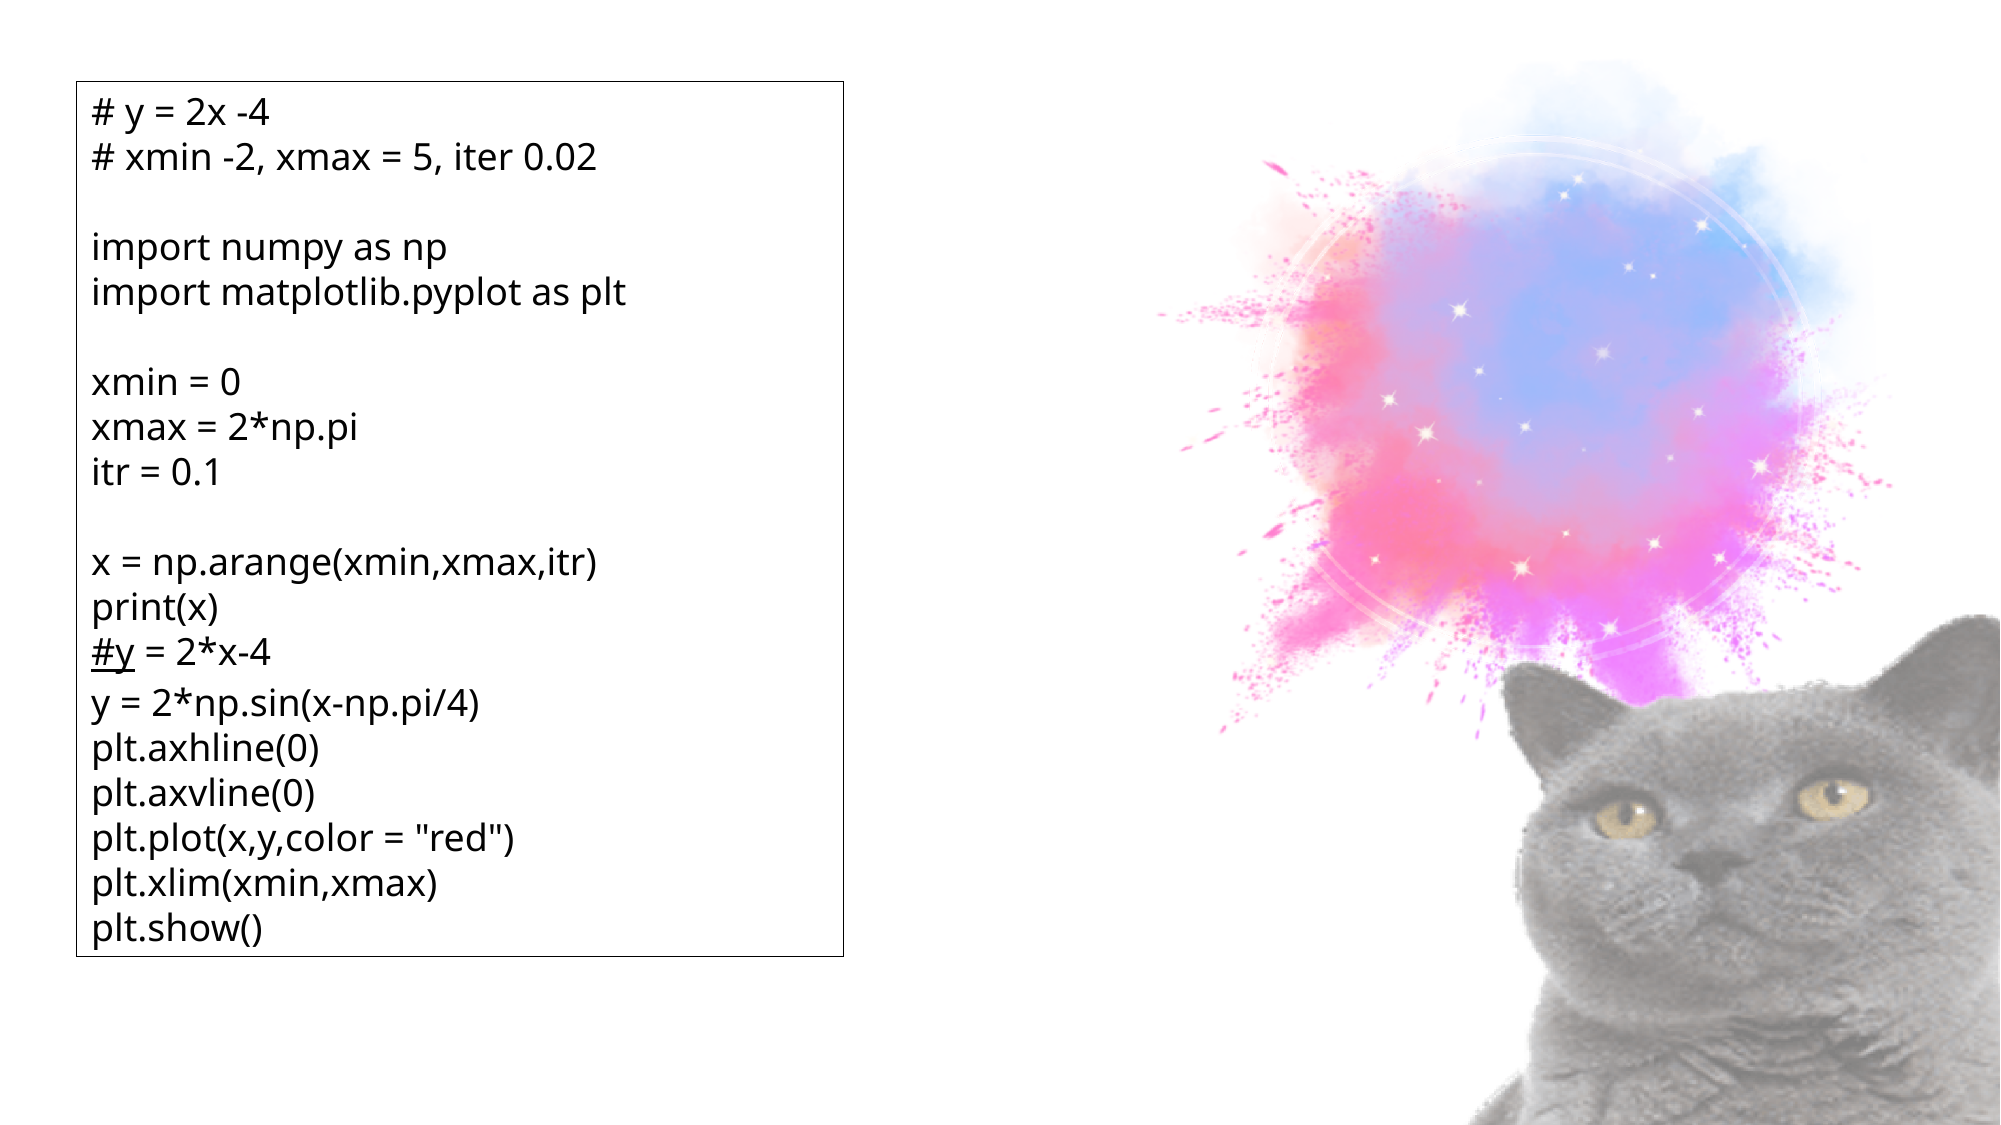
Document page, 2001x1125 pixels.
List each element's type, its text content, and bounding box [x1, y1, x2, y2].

text_box # y = 2x -4 # xmin -2, xmax = 5, iter 0.02 import numpy as np import matplotlib.pyplot as plt xmin = 0 xmax = 2*np.pi itr = 0.1 x = np.arange(xmin,xmax,itr) print(x) #y = 2*x-4 y = 2*np.sin(x-np.pi/4) plt.axhline(0) plt.axvline(0) plt.plot(x,y,color = "red") plt.xlim(xmin,xmax) plt.show() [76, 81, 844, 957]
